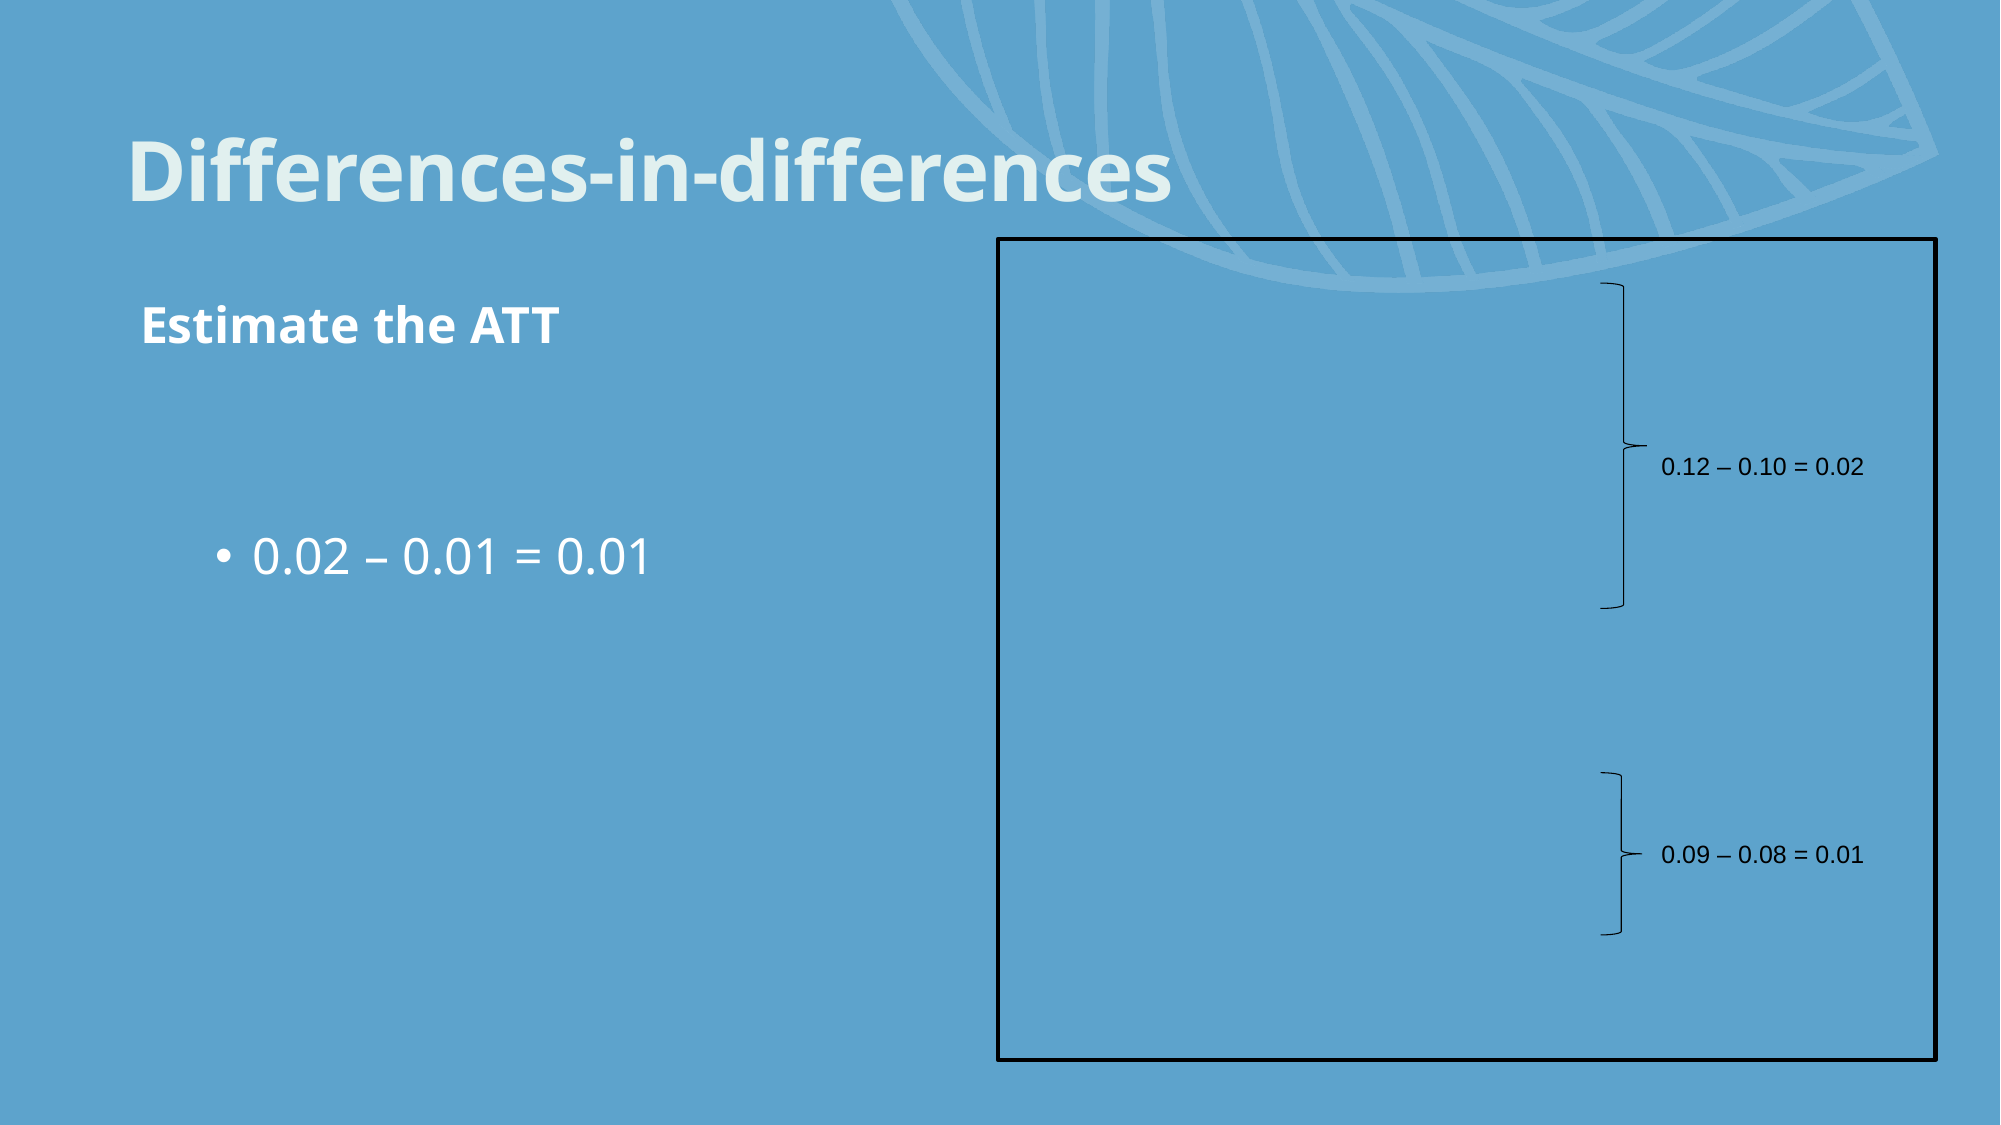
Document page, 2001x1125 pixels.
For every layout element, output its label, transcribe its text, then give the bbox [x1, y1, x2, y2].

picture [999, 240, 1934, 1058]
picture [888, 0, 1941, 293]
title Differences-in-differences [125, 117, 1875, 219]
